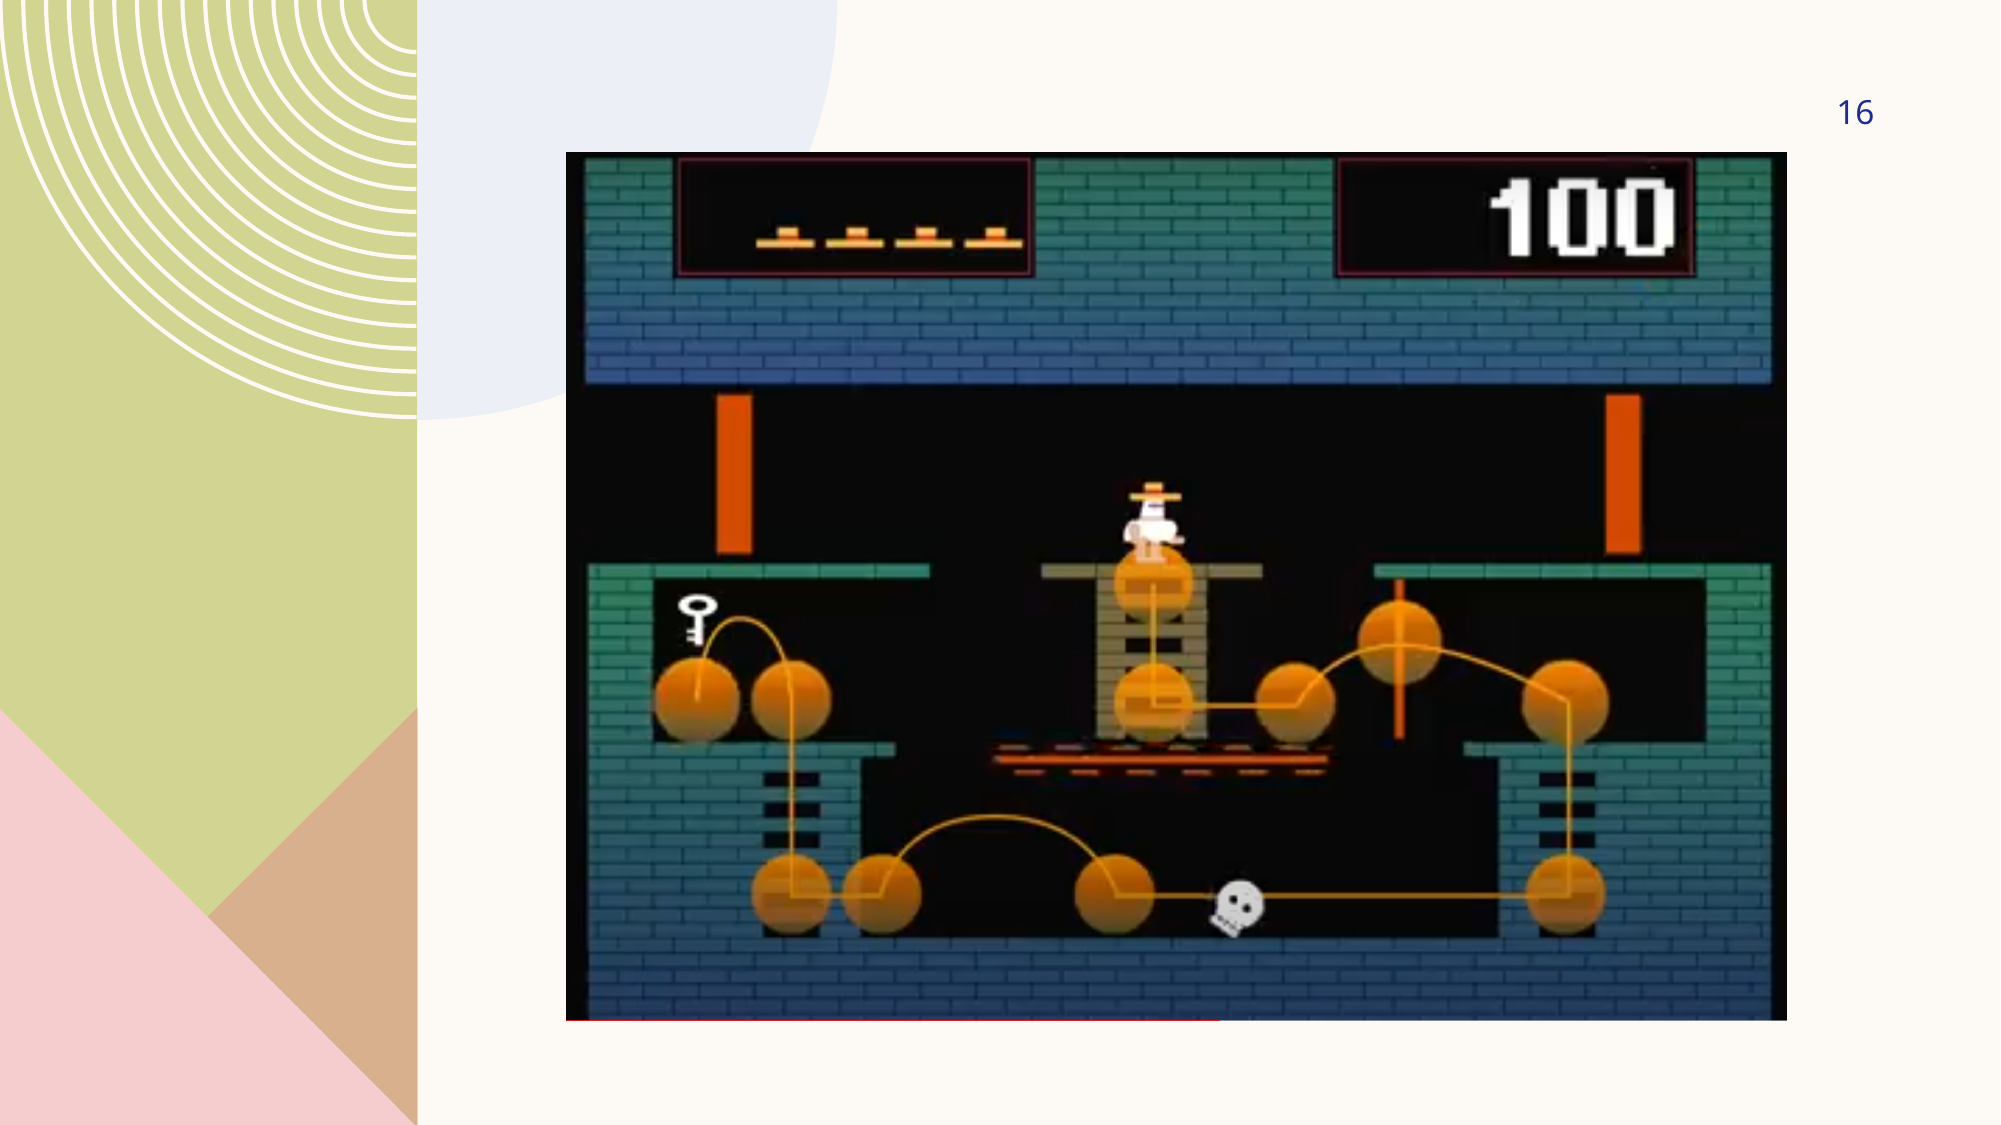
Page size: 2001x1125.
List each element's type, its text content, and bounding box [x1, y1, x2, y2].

picture [566, 152, 1787, 1021]
slide_number 16 [1699, 75, 1875, 153]
